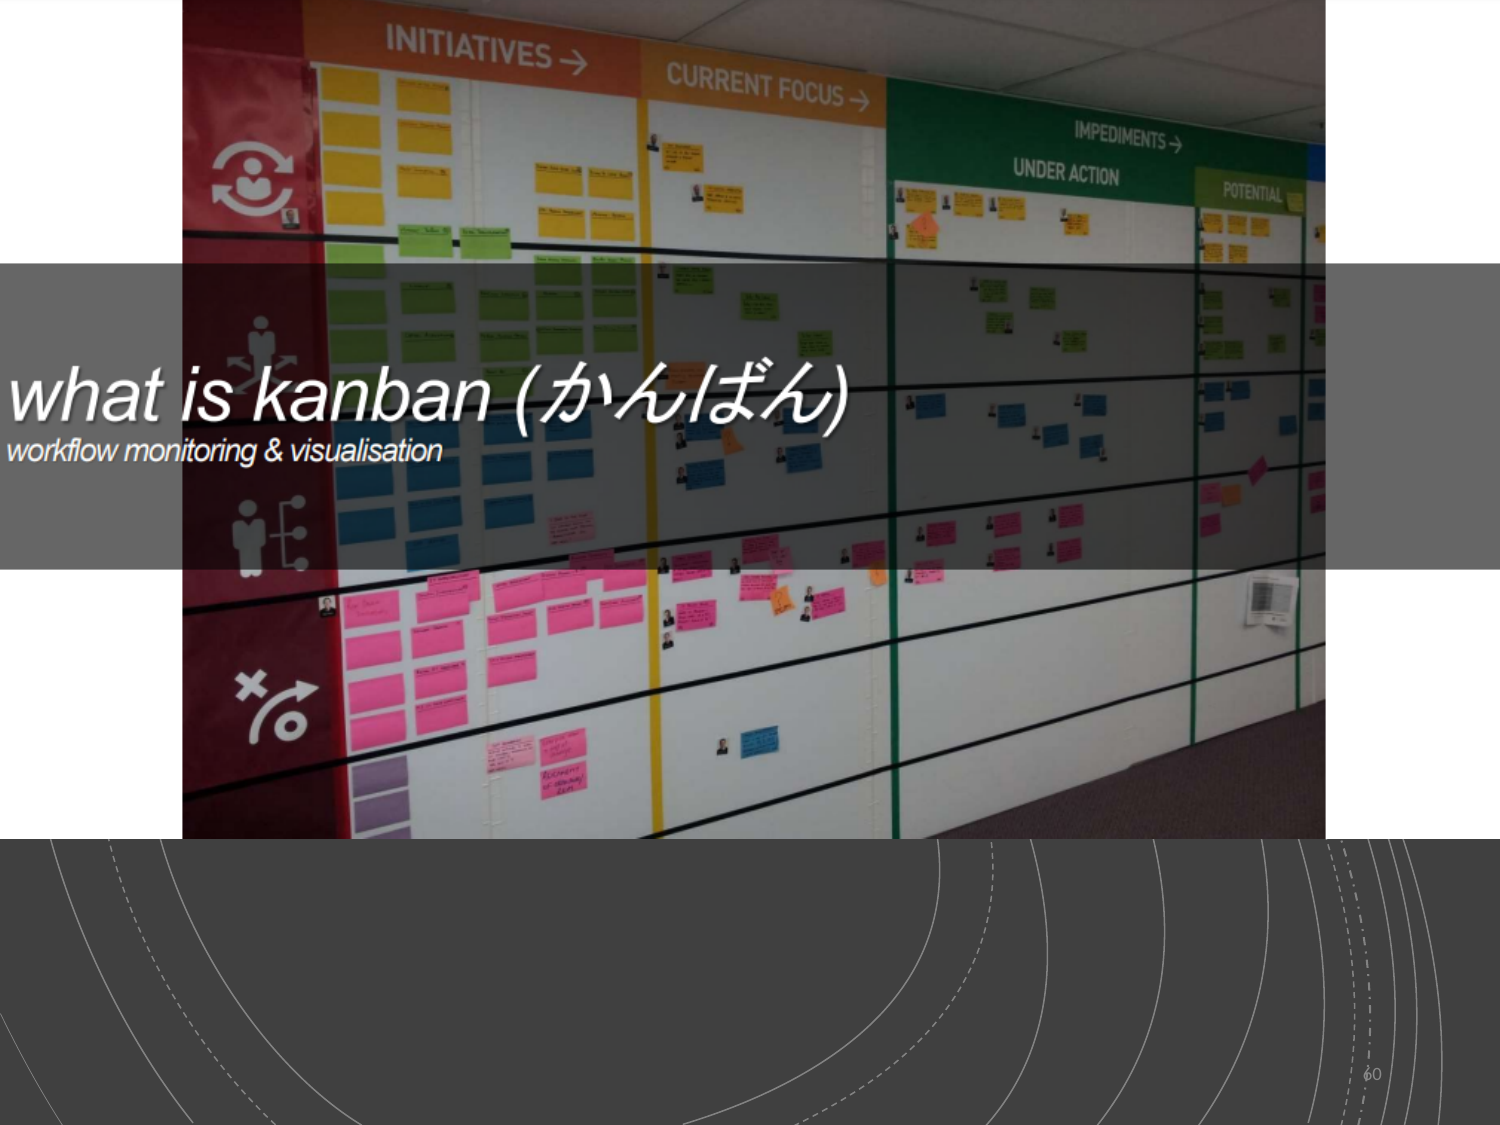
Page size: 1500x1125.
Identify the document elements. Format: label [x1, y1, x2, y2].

picture [0, 0, 1500, 839]
text_box [0, 847, 1500, 1125]
